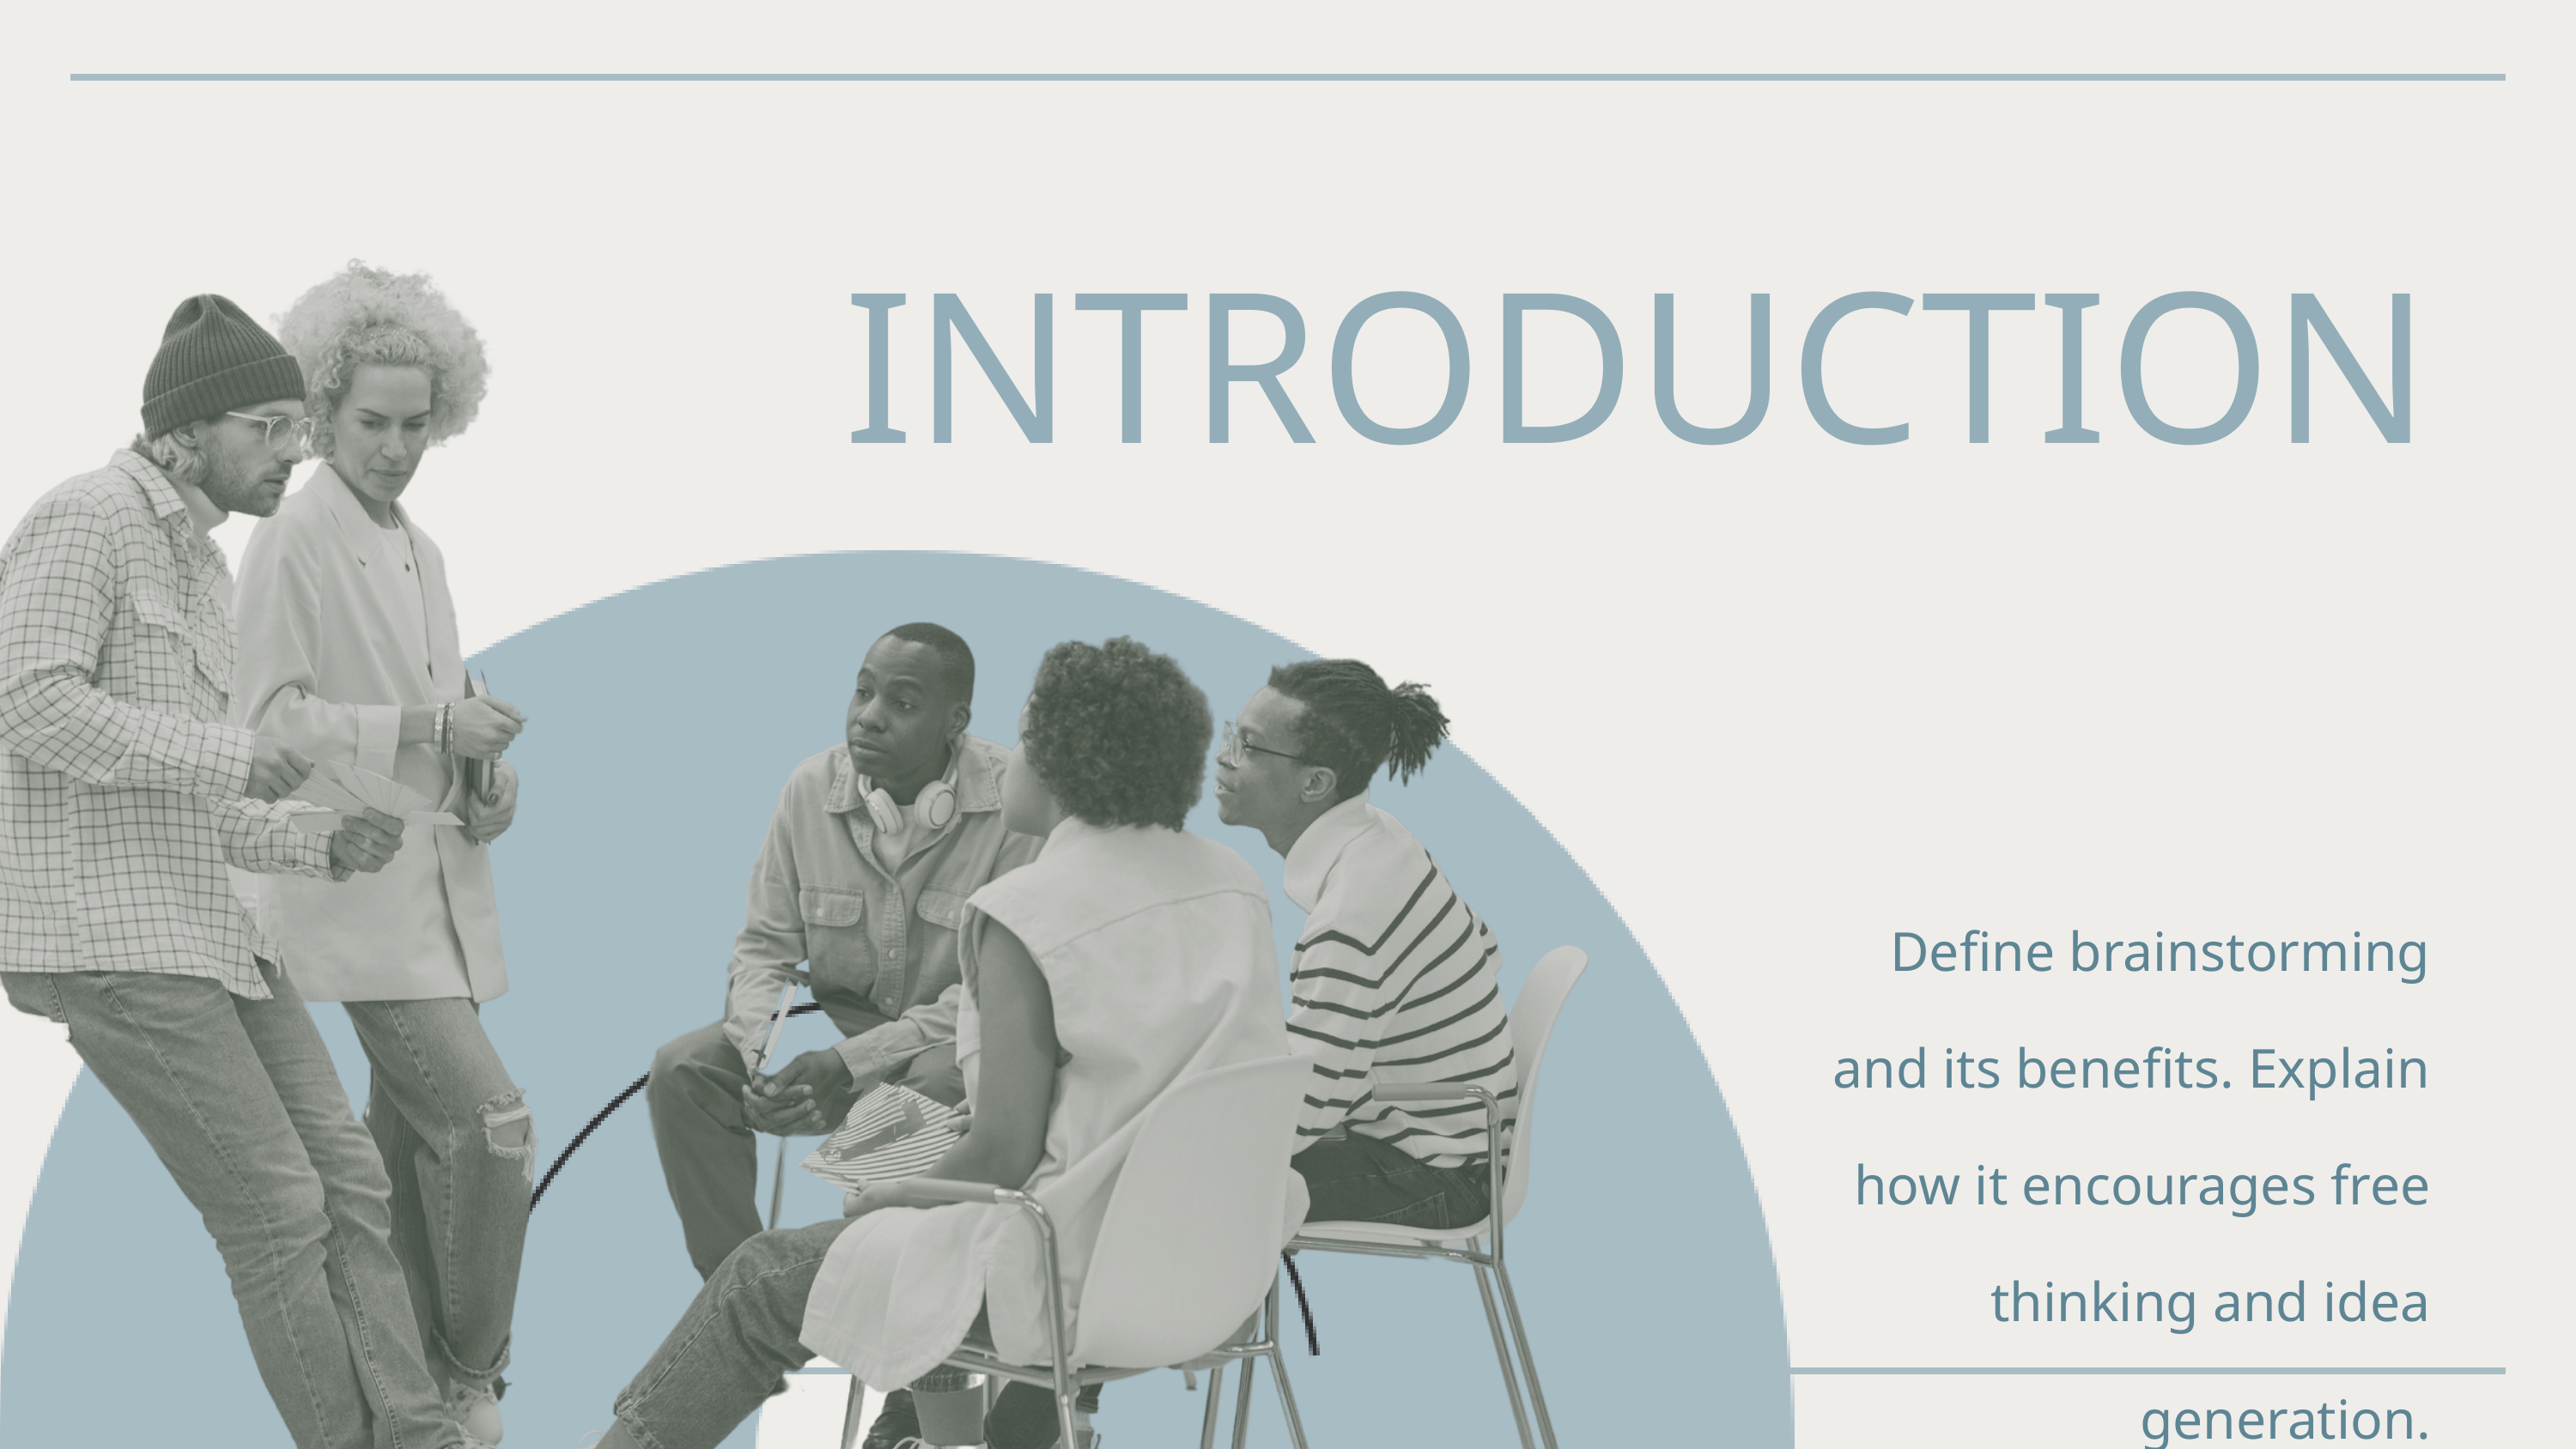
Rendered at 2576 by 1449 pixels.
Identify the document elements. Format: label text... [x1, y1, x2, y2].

text_box INTRODUCTION [1801, 193, 2432, 486]
text_box Define brainstorming and its benefits. Explain how it encourages free thinking and idea generation. [1801, 864, 2432, 1347]
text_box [70, 53, 2506, 82]
picture [0, 88, 1795, 1449]
text_box Define brainstorming and its benefits. Explain how it encourages free thinking and idea generation. [1801, 1385, 2432, 1449]
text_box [1801, 1347, 2506, 1375]
